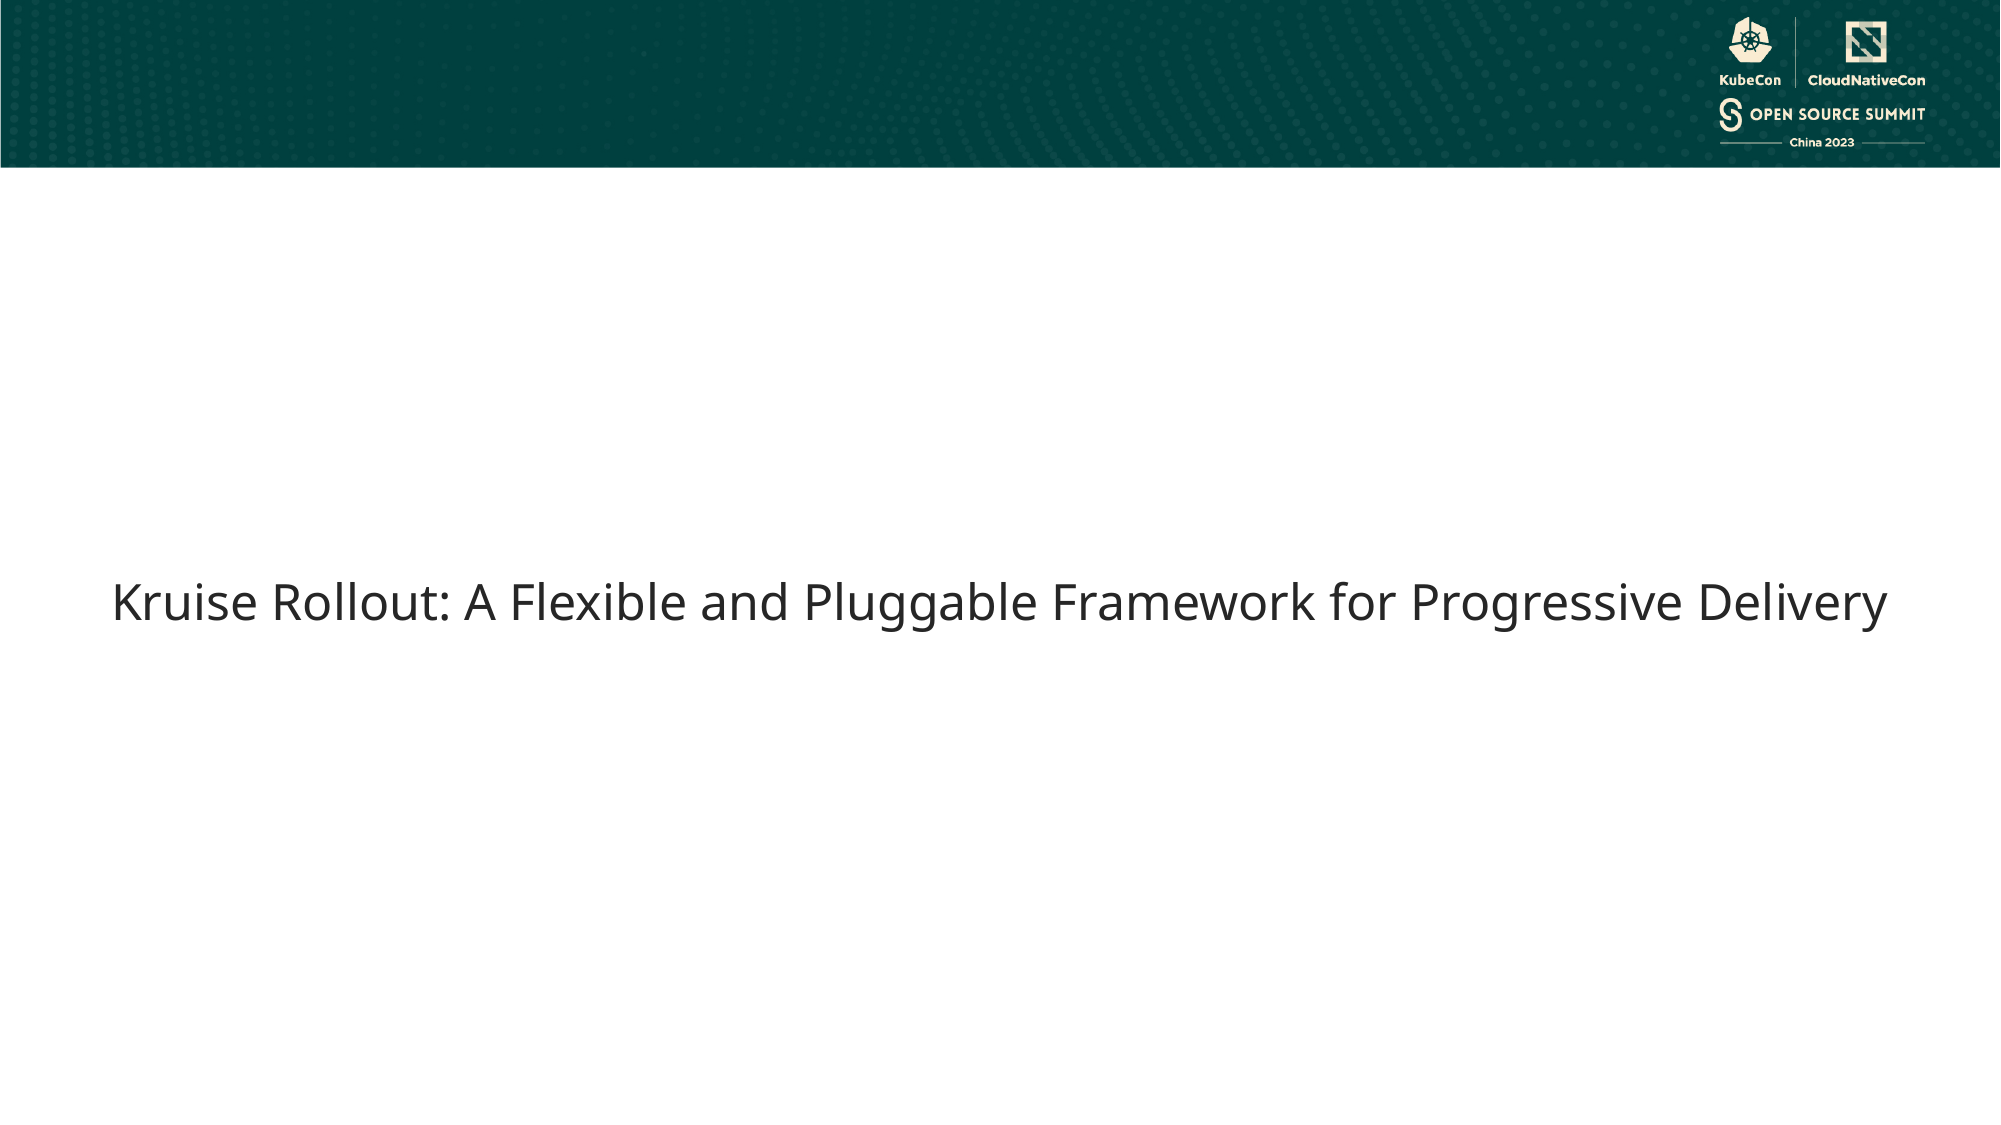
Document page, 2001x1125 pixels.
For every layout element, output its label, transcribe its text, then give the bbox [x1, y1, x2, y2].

text_box Kruise Rollout: A Flexible and Pluggable Framework for Progressive Delivery [96, 503, 1904, 639]
picture [0, 0, 2000, 1125]
